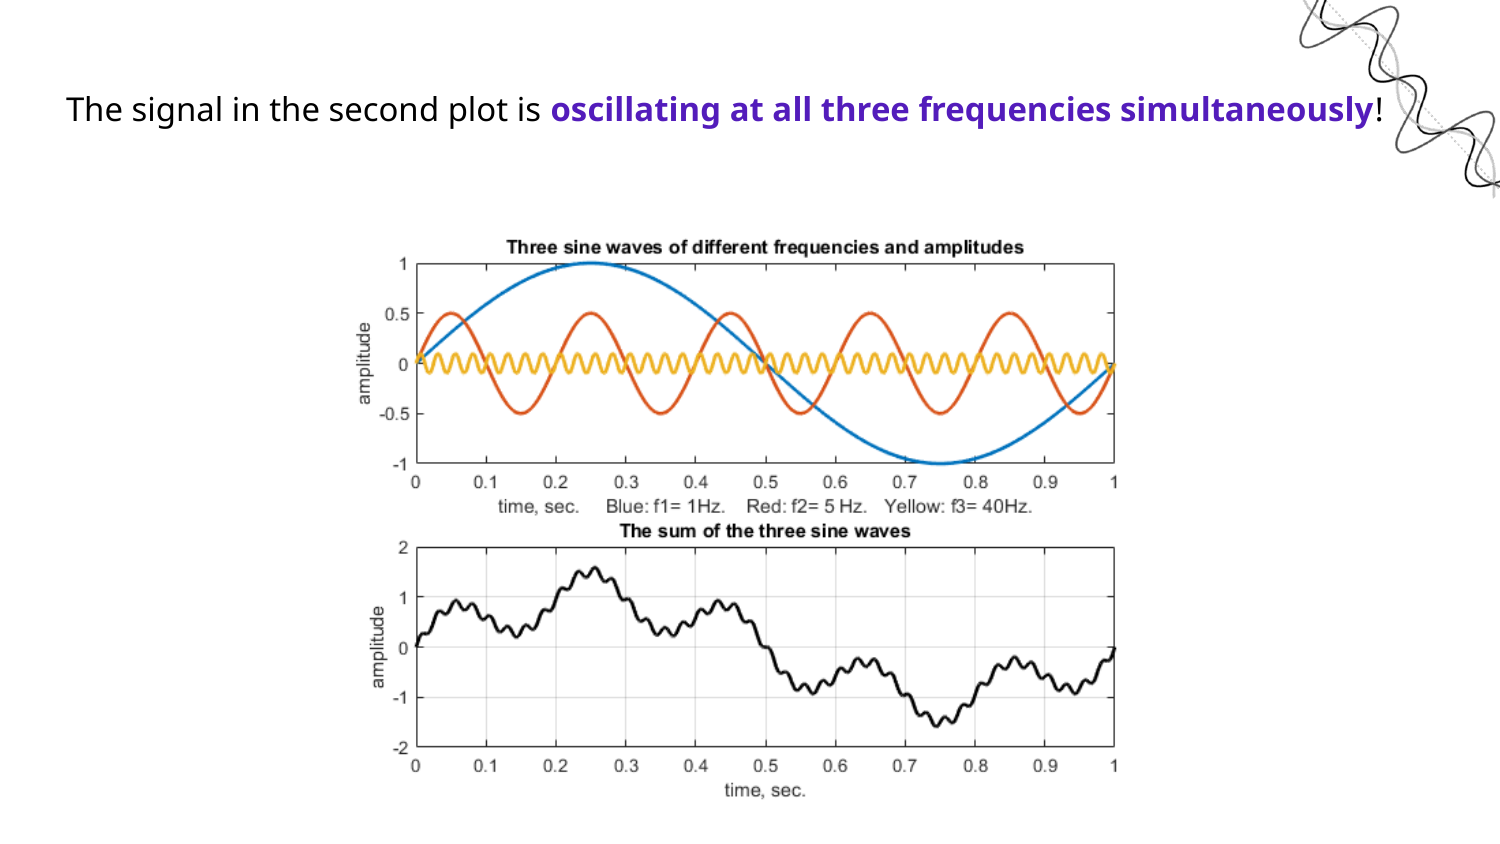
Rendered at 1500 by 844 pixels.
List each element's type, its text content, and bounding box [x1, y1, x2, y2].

picture [1186, 0, 1500, 338]
picture [299, 191, 1201, 801]
title The signal in the second plot is oscillating at all three frequencies simultaneously! [51, 72, 1449, 167]
